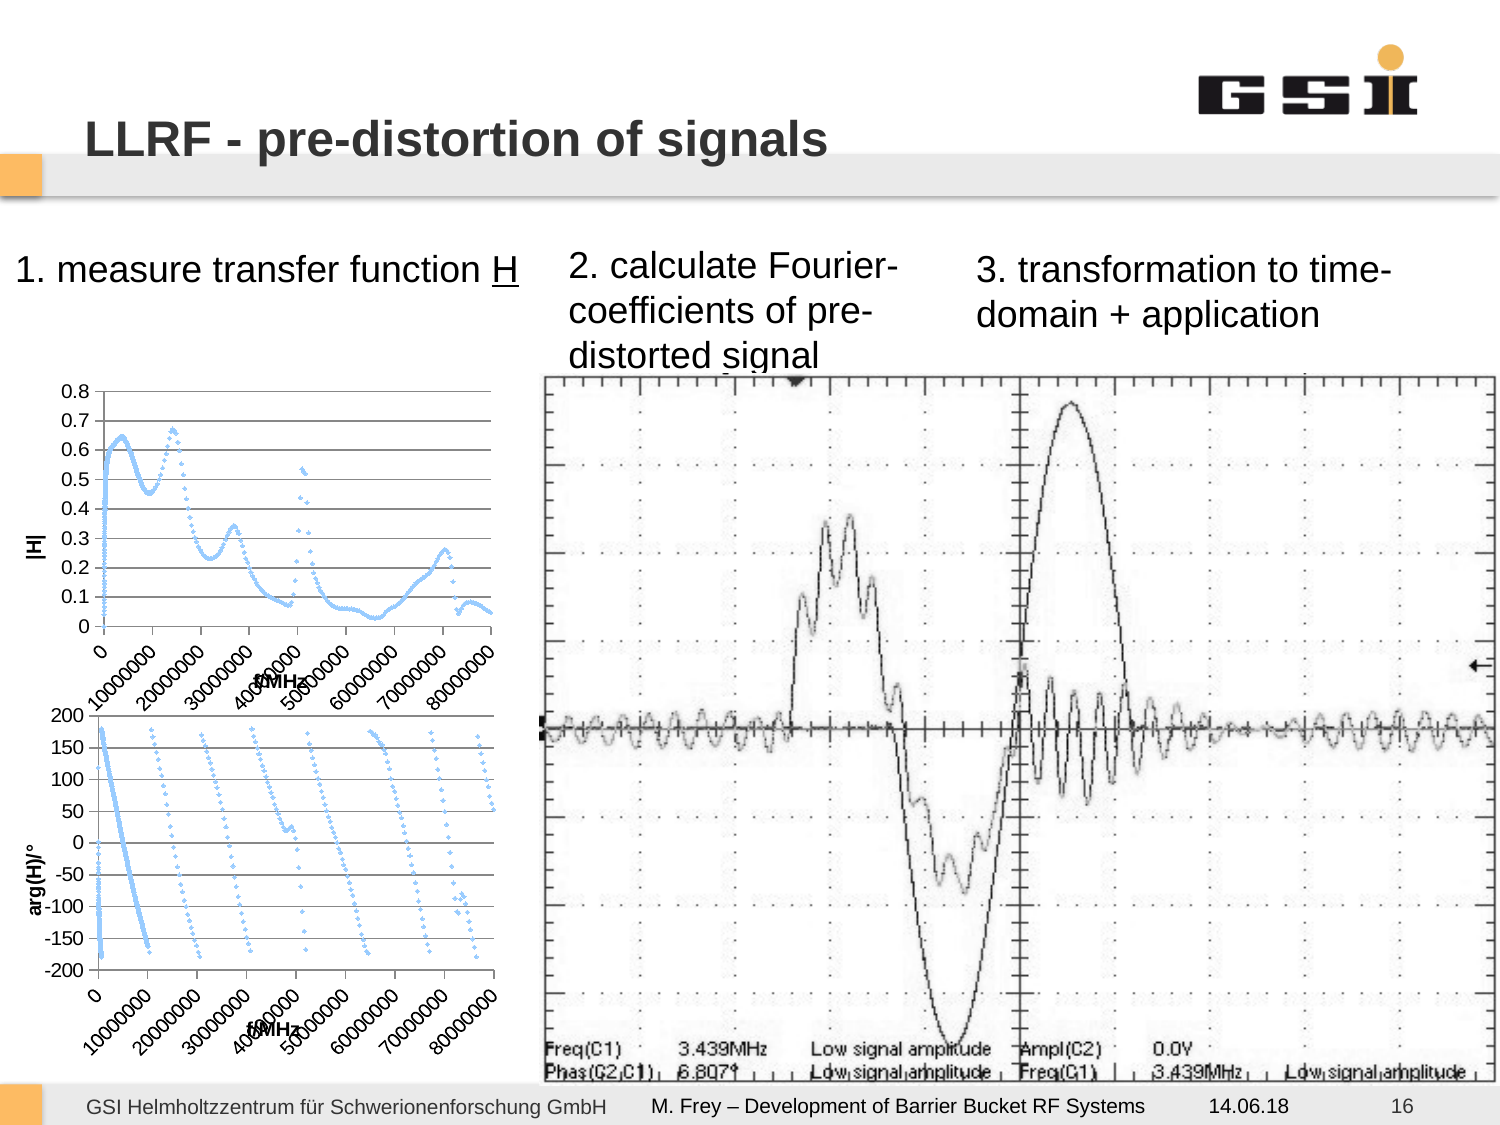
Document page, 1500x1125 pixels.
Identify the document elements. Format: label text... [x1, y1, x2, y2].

chart [15, 373, 539, 1061]
picture [539, 373, 1500, 1087]
slide_number 16 [1306, 1095, 1429, 1125]
text_box 1. measure transfer function H [0, 237, 553, 298]
picture [1197, 42, 1419, 117]
title LLRF - pre-distortion of signals [69, 44, 1094, 174]
text_box 2. calculate Fourier-coefficients of pre-distorted signal [553, 233, 922, 372]
footer M. Frey – Development of Barrier Bucket RF Systems [635, 1095, 1165, 1125]
text_box 3. transformation to time-domain + application [961, 237, 1431, 343]
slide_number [1168, 1095, 1304, 1125]
